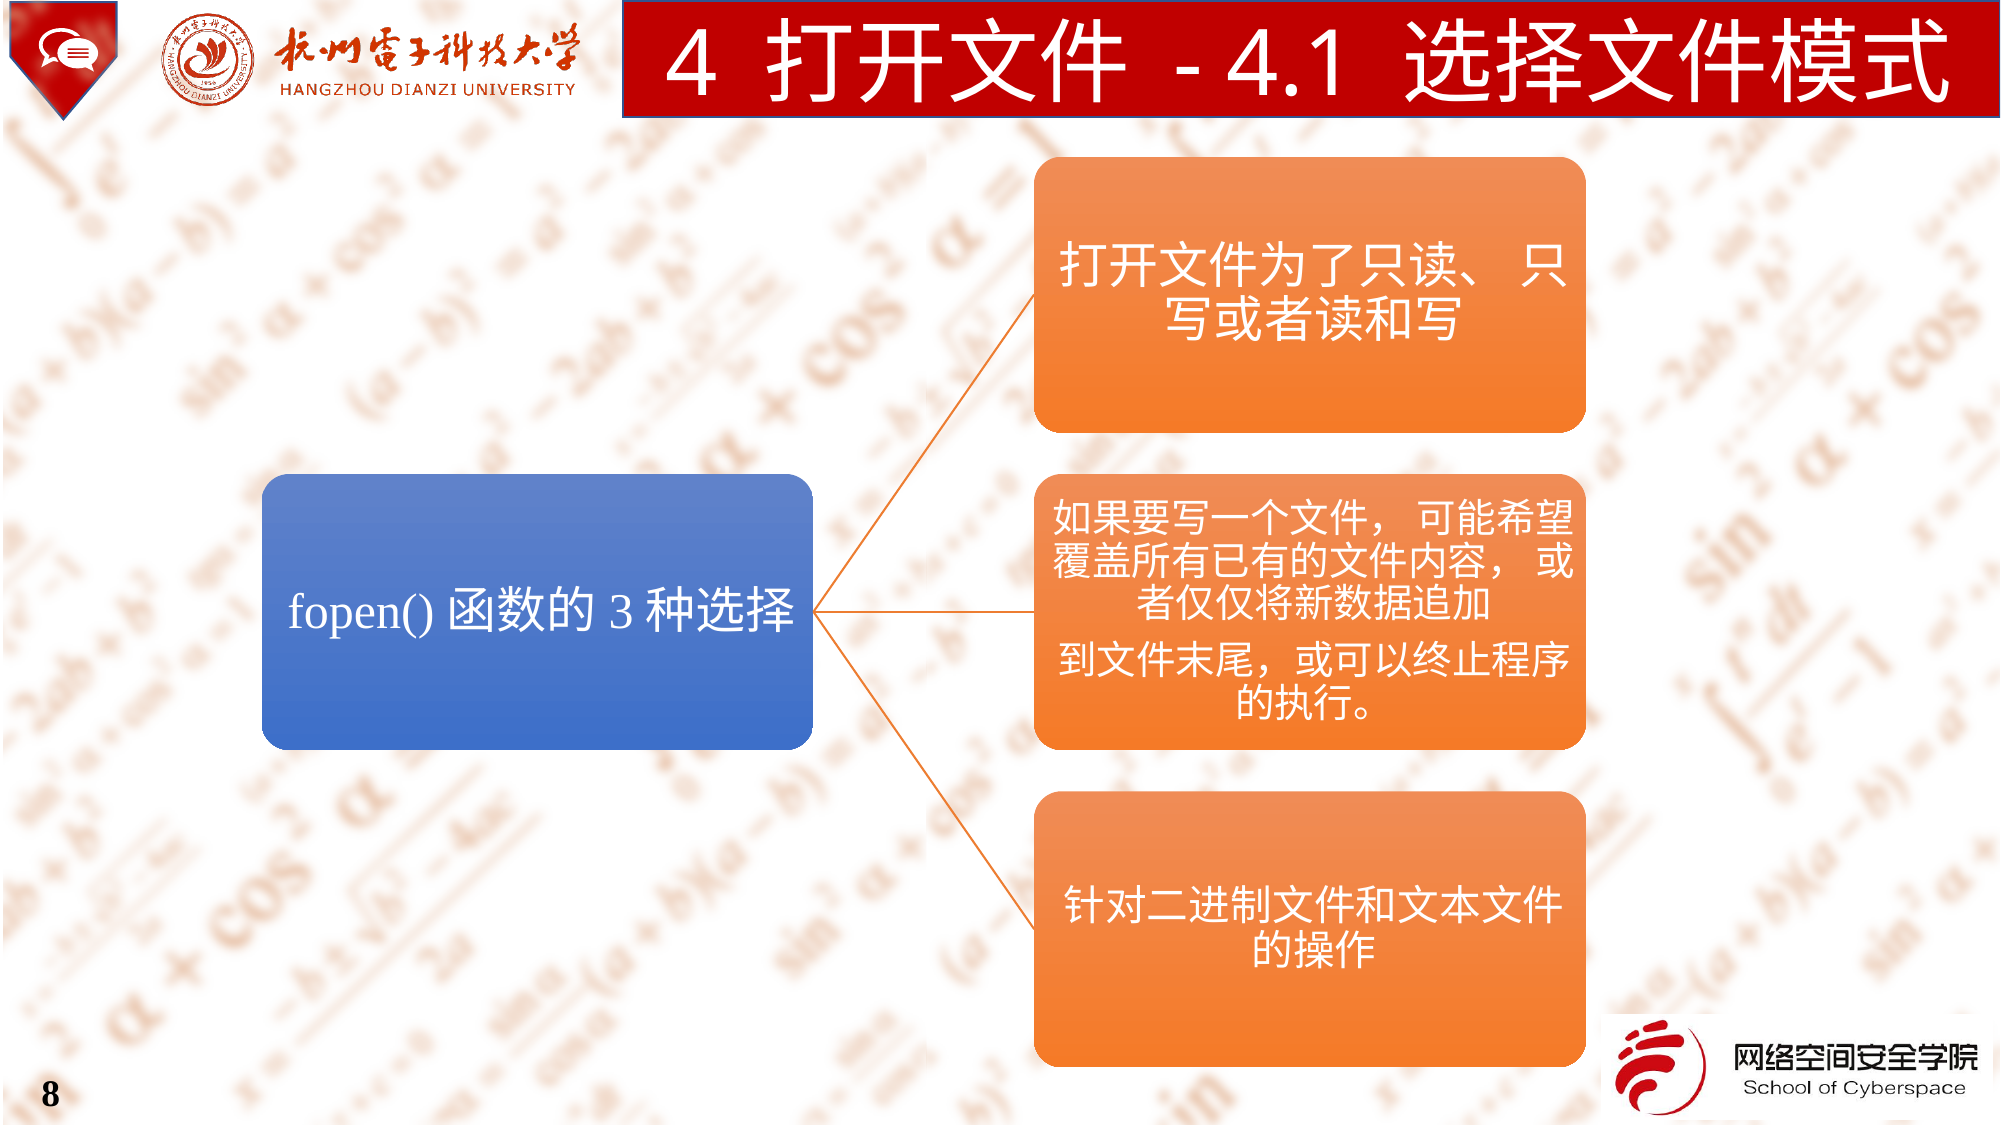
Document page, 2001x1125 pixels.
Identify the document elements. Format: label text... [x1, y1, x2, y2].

picture [155, 10, 591, 108]
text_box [261, 117, 1587, 1106]
text_box 4 打开文件 - 4.1 选择文件模式 [650, 19, 1976, 98]
slide_number 8 [26, 1061, 477, 1122]
picture [1601, 1014, 1993, 1120]
